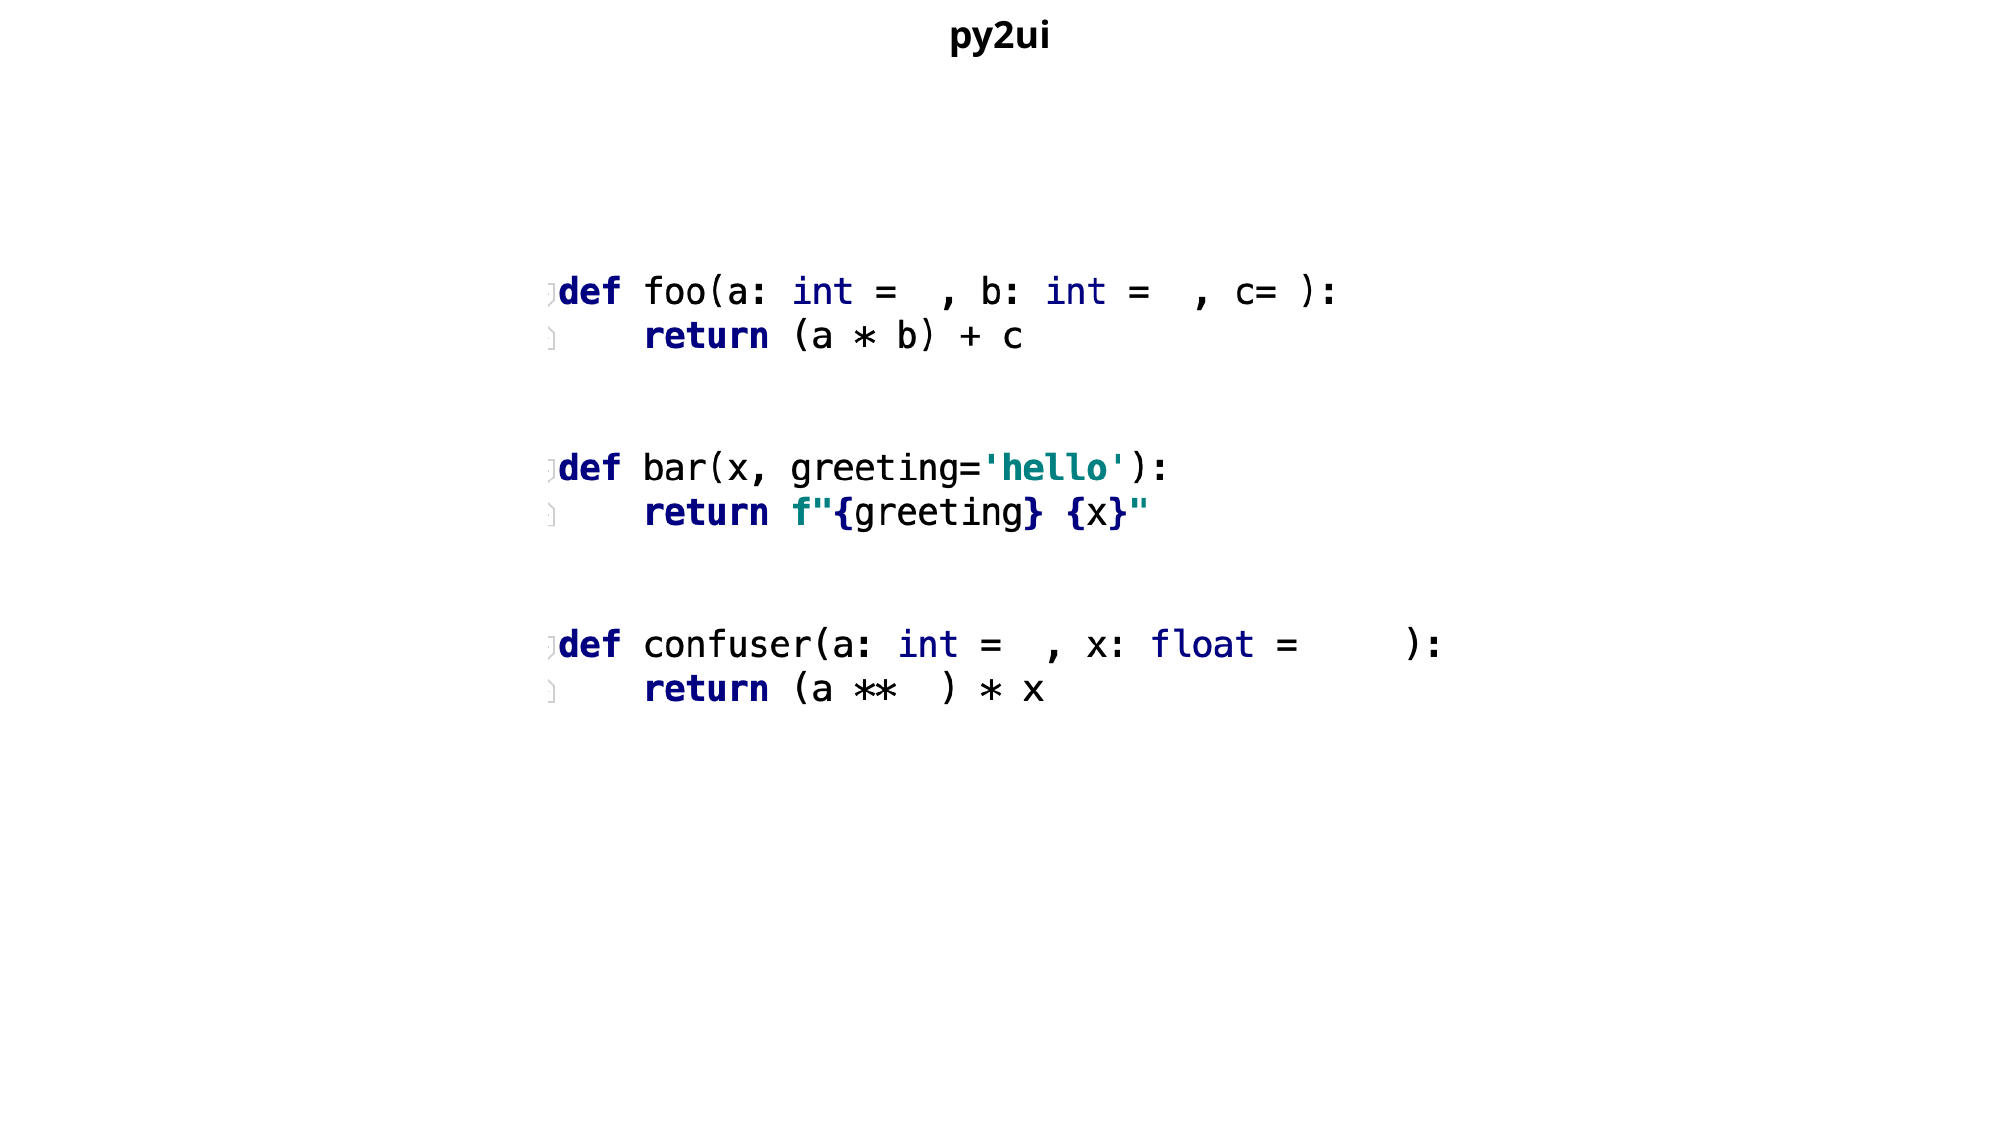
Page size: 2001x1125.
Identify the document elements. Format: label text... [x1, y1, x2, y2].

picture [548, 267, 1452, 739]
text_box py2ui [0, 3, 2000, 64]
